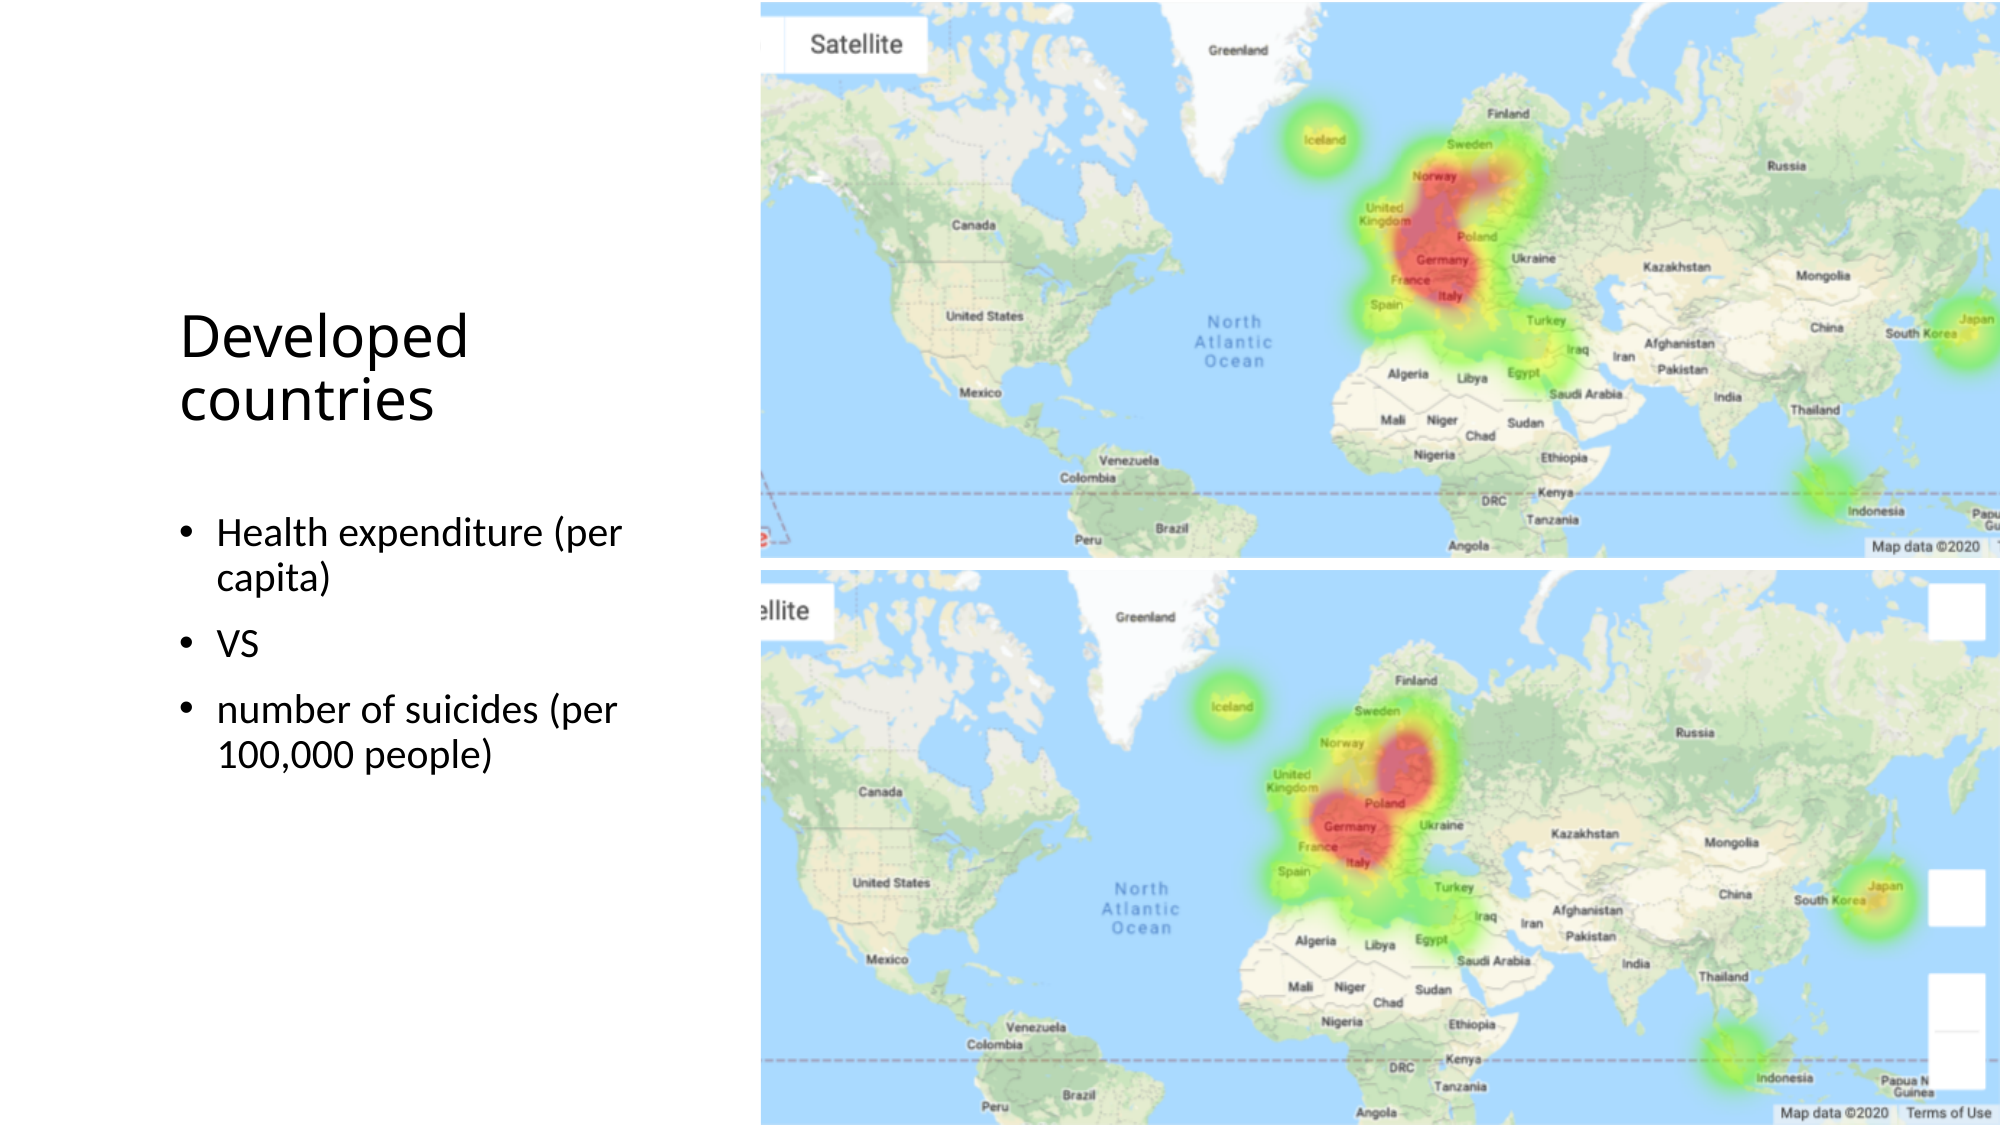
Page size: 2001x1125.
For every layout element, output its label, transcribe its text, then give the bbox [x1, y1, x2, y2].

picture [760, 2, 2000, 558]
list Health expenditure (per capita) VS number of suicides (per 100,000 people) [164, 503, 666, 1040]
title Developed countries [164, 264, 686, 504]
picture [760, 569, 2000, 1125]
